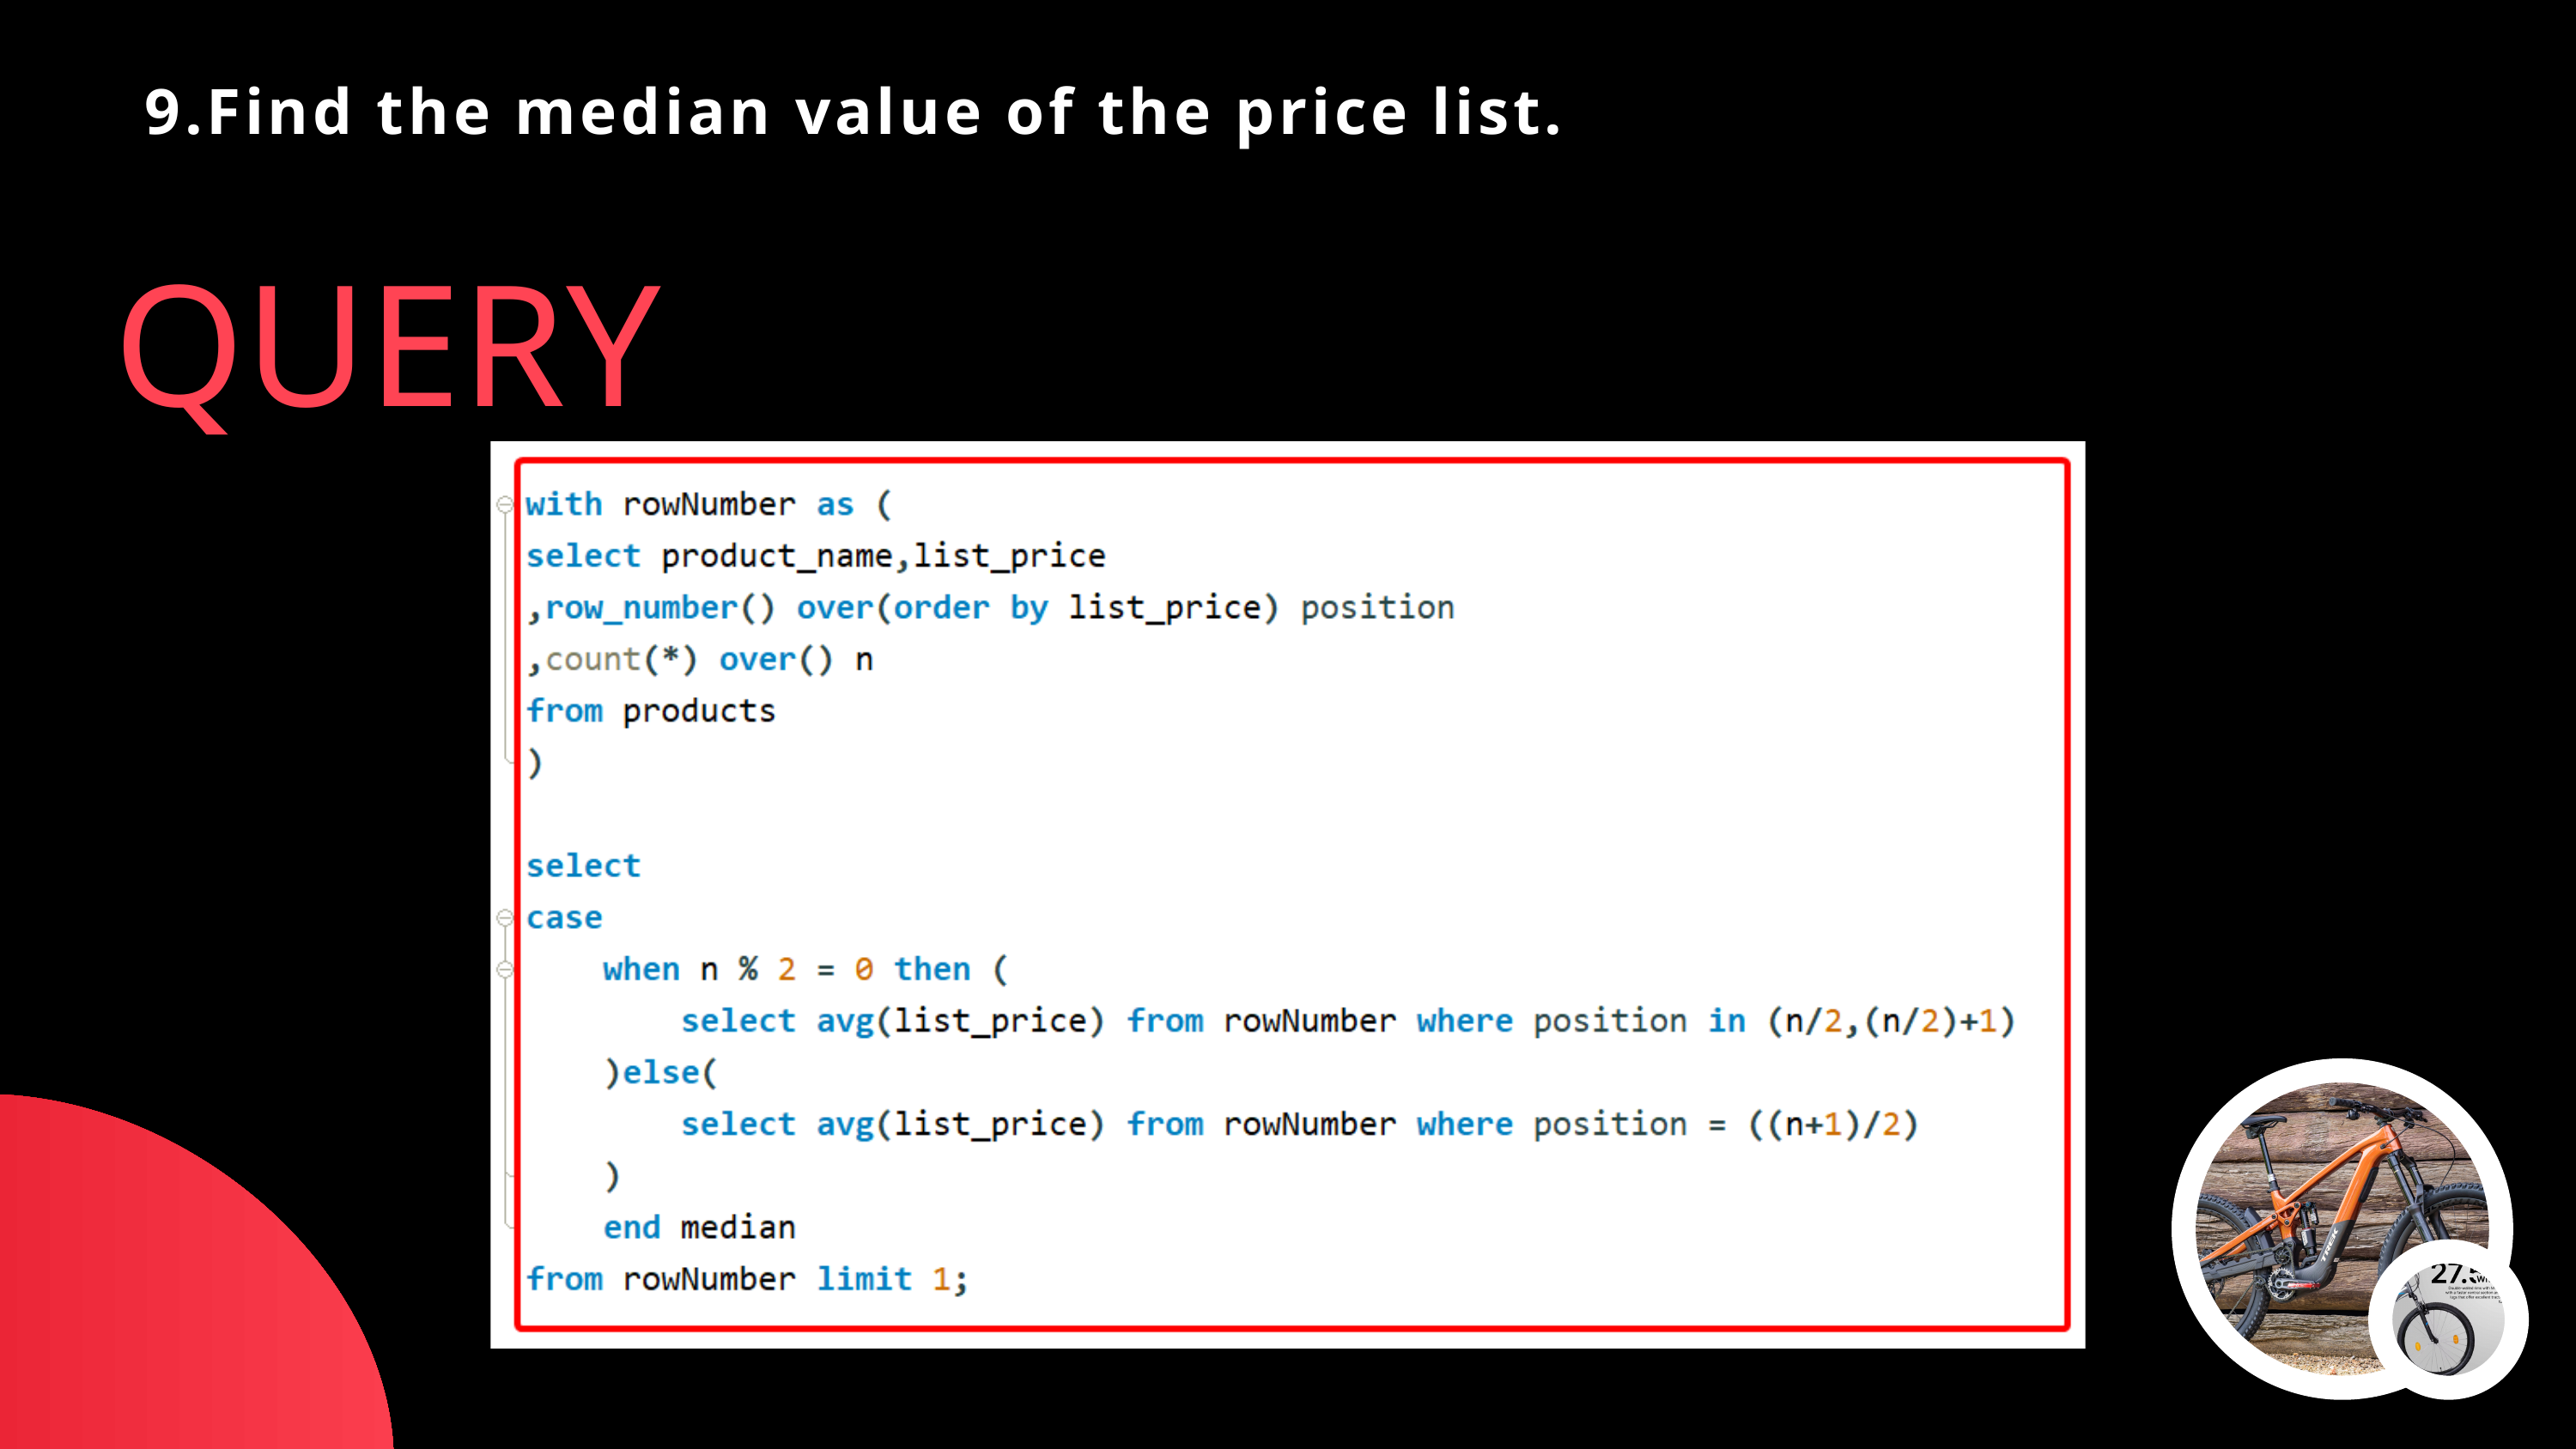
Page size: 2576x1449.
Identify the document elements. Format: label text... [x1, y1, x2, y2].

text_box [0, 1121, 417, 1449]
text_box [2379, 1251, 2518, 1388]
text_box 9.Find the median value of the price list. [144, 59, 2432, 148]
text_box QUERY [113, 239, 1106, 441]
text_box [490, 441, 2086, 1349]
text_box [2183, 1070, 2502, 1388]
